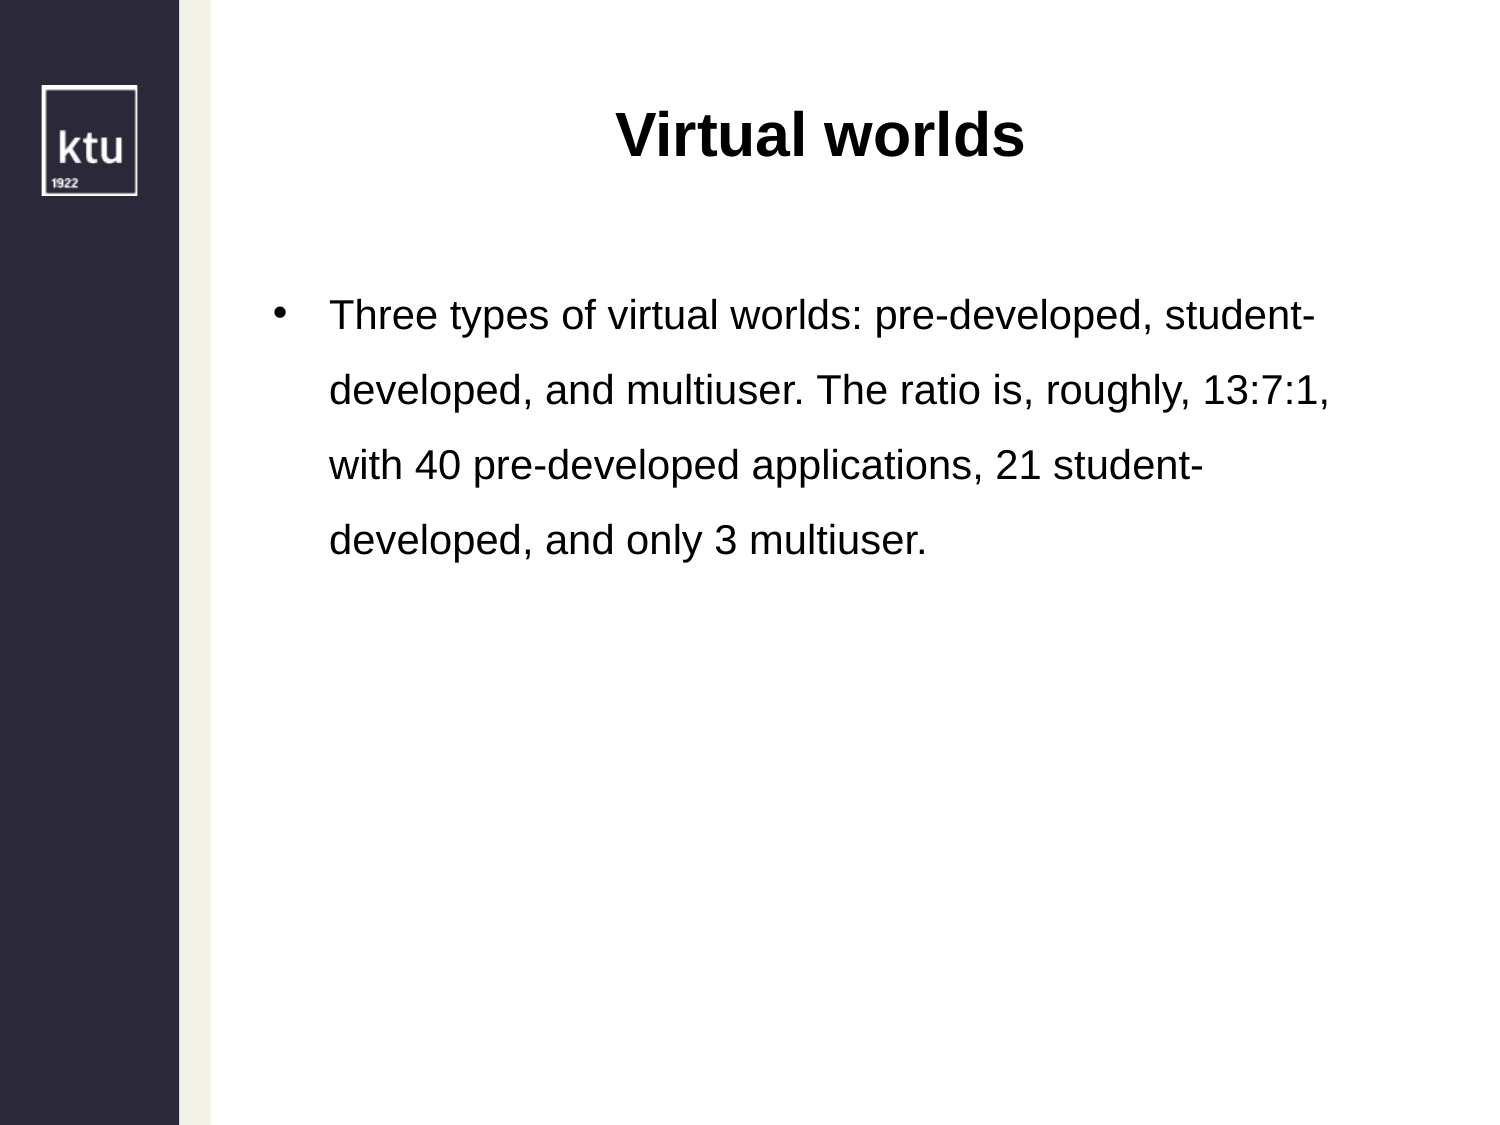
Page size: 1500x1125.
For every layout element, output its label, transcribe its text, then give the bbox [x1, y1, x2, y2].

list Virtual worlds [272, 99, 1384, 213]
list Three types of virtual worlds: pre-developed, student-developed, and multiuser. The ratio is, roughly, 13:7:1, with 40 pre-developed applications, 21 student- developed, and only 3 multiuser. [272, 262, 1384, 986]
